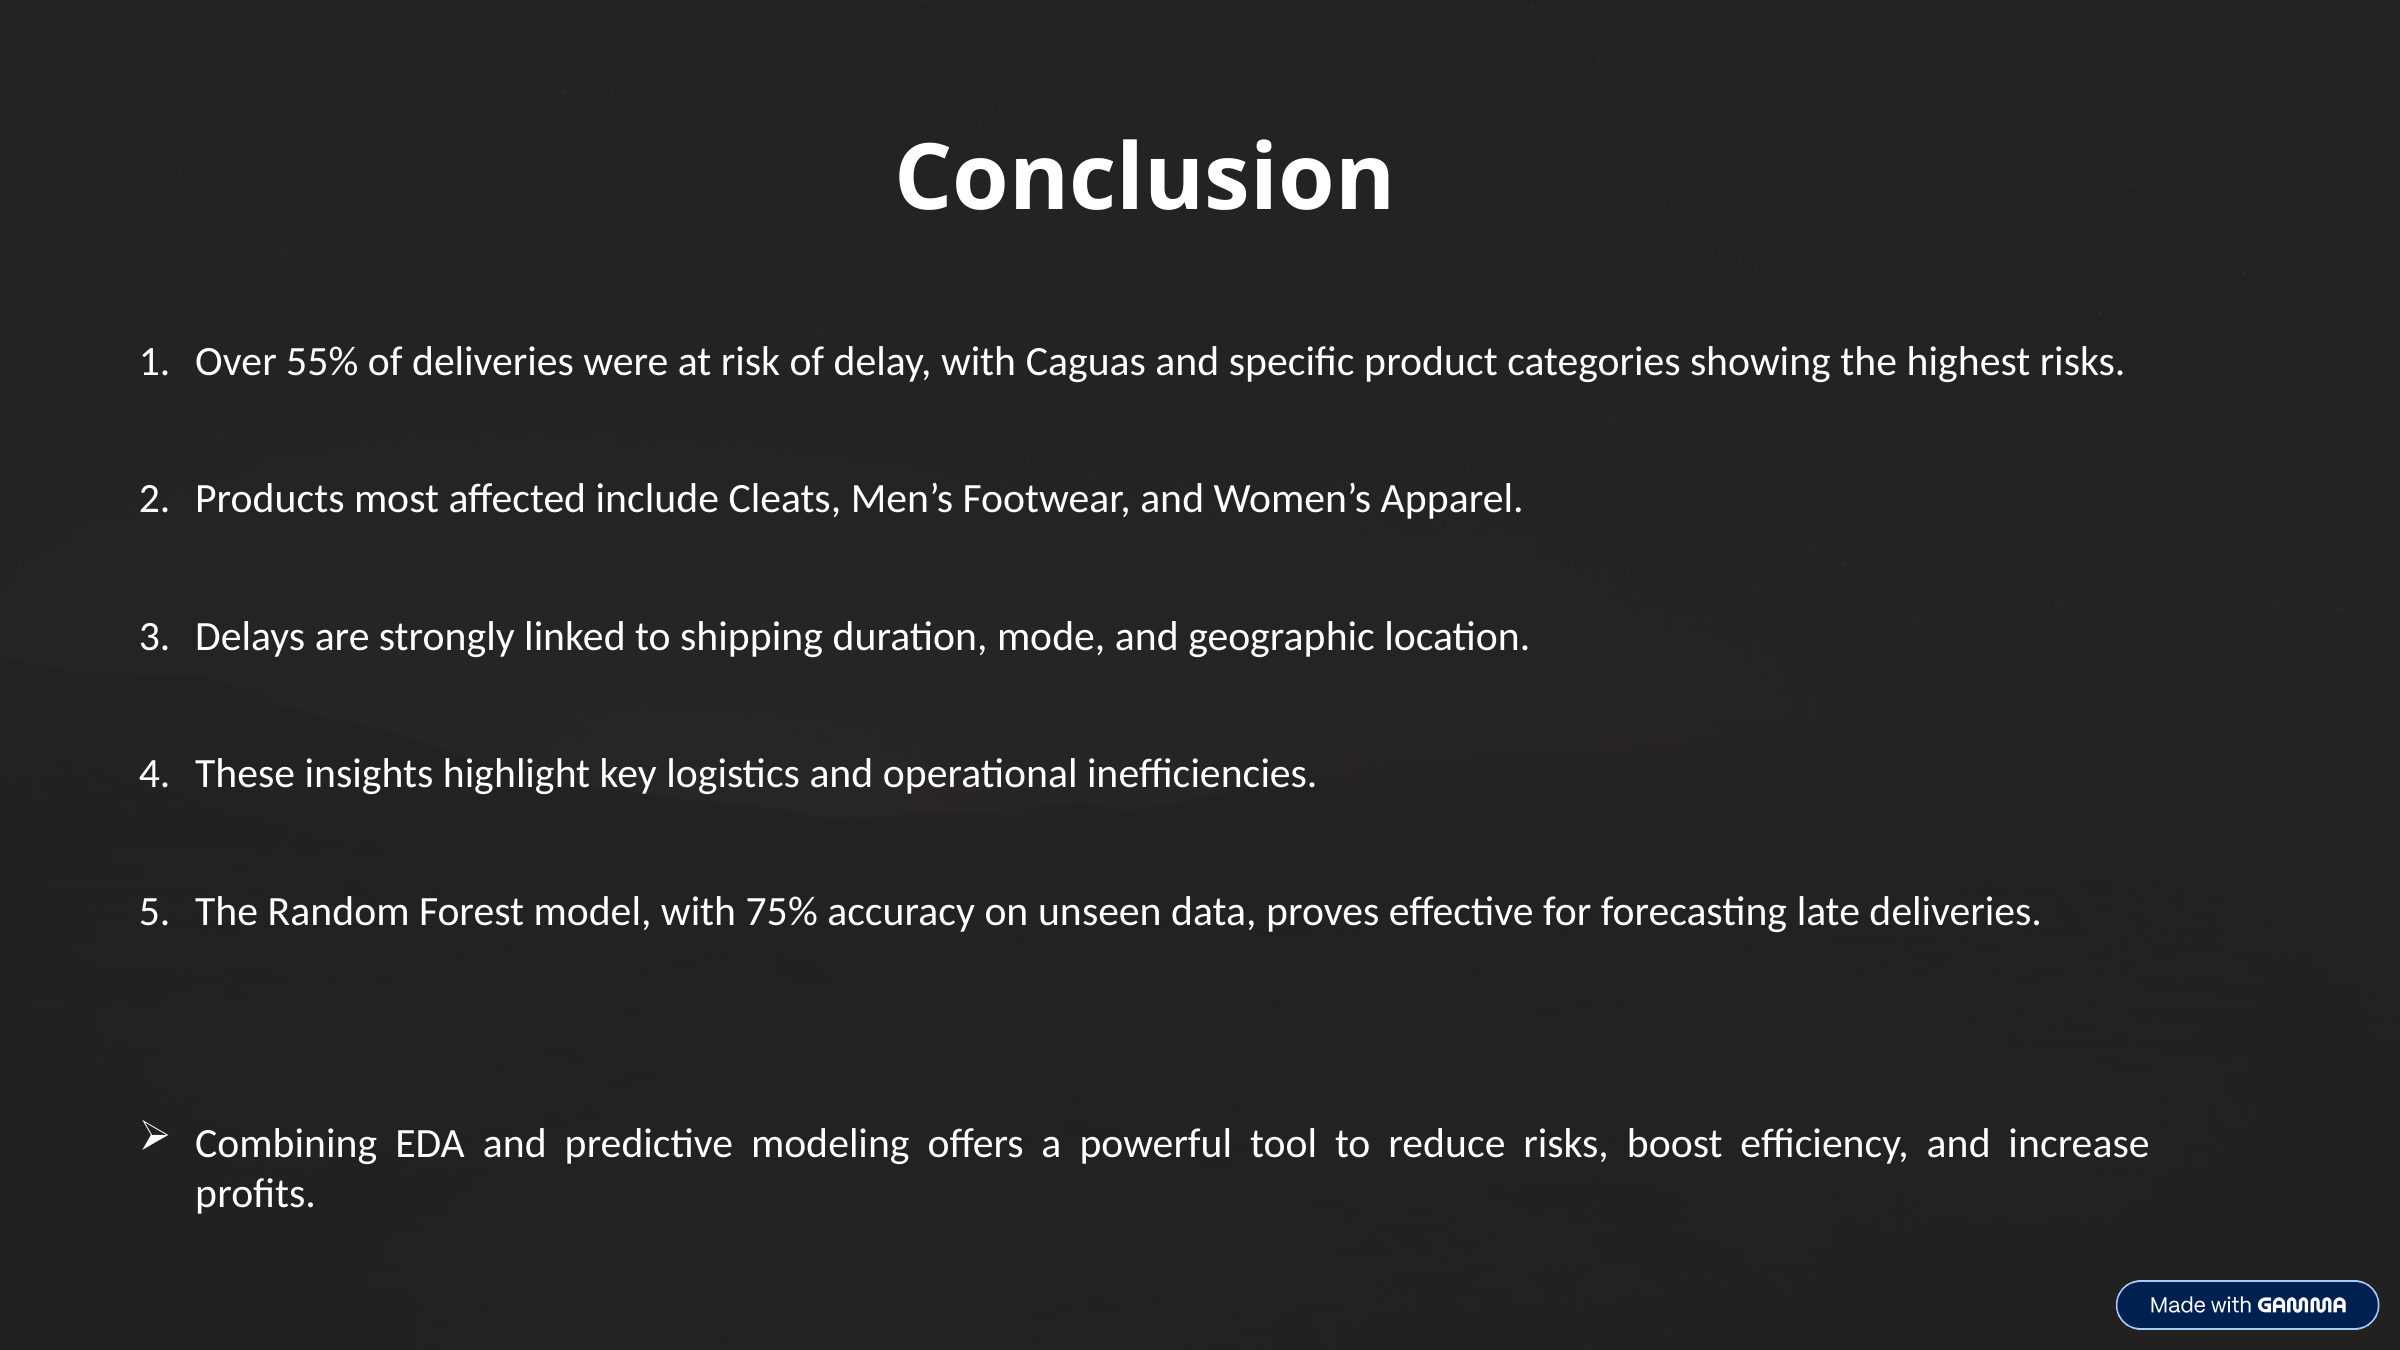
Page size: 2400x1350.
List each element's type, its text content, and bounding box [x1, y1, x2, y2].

text_box Over 55% of deliveries were at risk of delay, with Caguas and specific product categories showing the highest risks. Products most affected include Cleats, Men’s Footwear, and Women’s Apparel. Delays are strongly linked to shipping duration, mode, and geographic location. These insights highlight key logistics and operational inefficiencies. The Random Forest model, with 75% accuracy on unseen data, proves effective for forecasting late deliveries. Combining EDA and predictive modeling offers a powerful tool to reduce risks, boost efficiency, and increase profits. [124, 301, 2166, 1217]
text_box Conclusion [728, 113, 1562, 241]
picture [2106, 1271, 2389, 1339]
